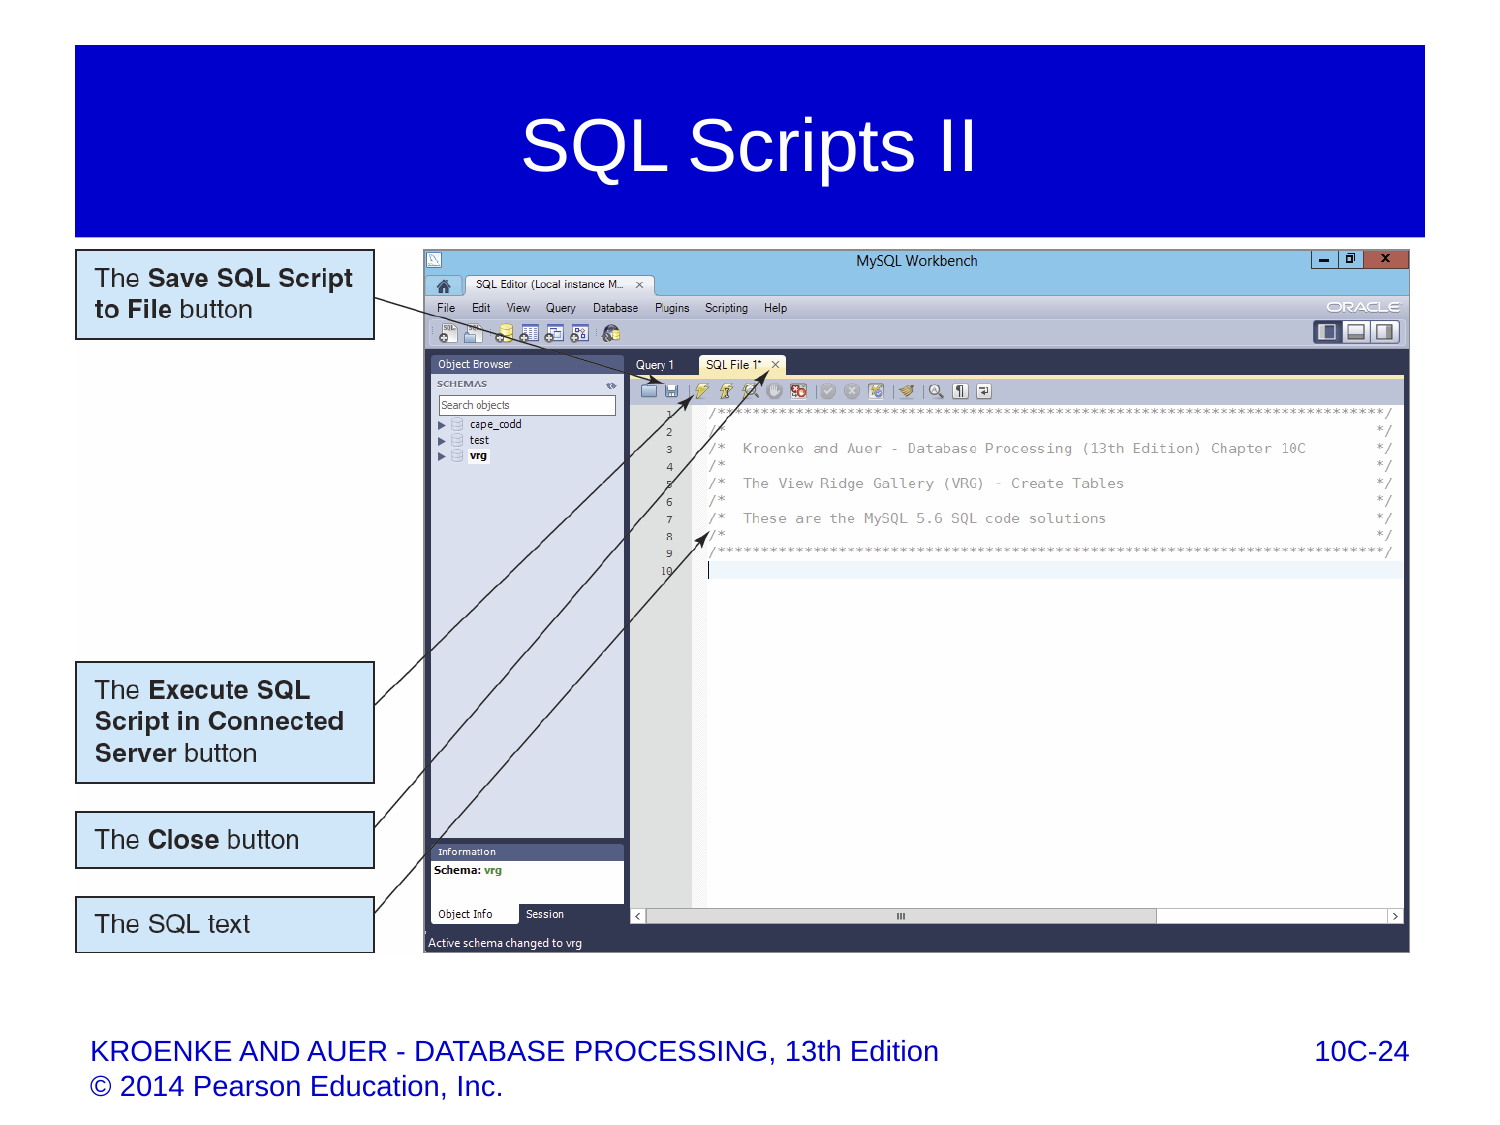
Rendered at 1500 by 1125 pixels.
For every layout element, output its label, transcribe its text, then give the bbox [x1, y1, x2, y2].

title SQL Scripts II [75, 45, 1425, 238]
footer KROENKE AND AUER - DATABASE PROCESSING, 13th Edition © 2014 Pearson Education, Inc. [74, 1024, 988, 1104]
picture [74, 249, 1410, 953]
slide_number 10C-24 [1074, 1024, 1426, 1103]
